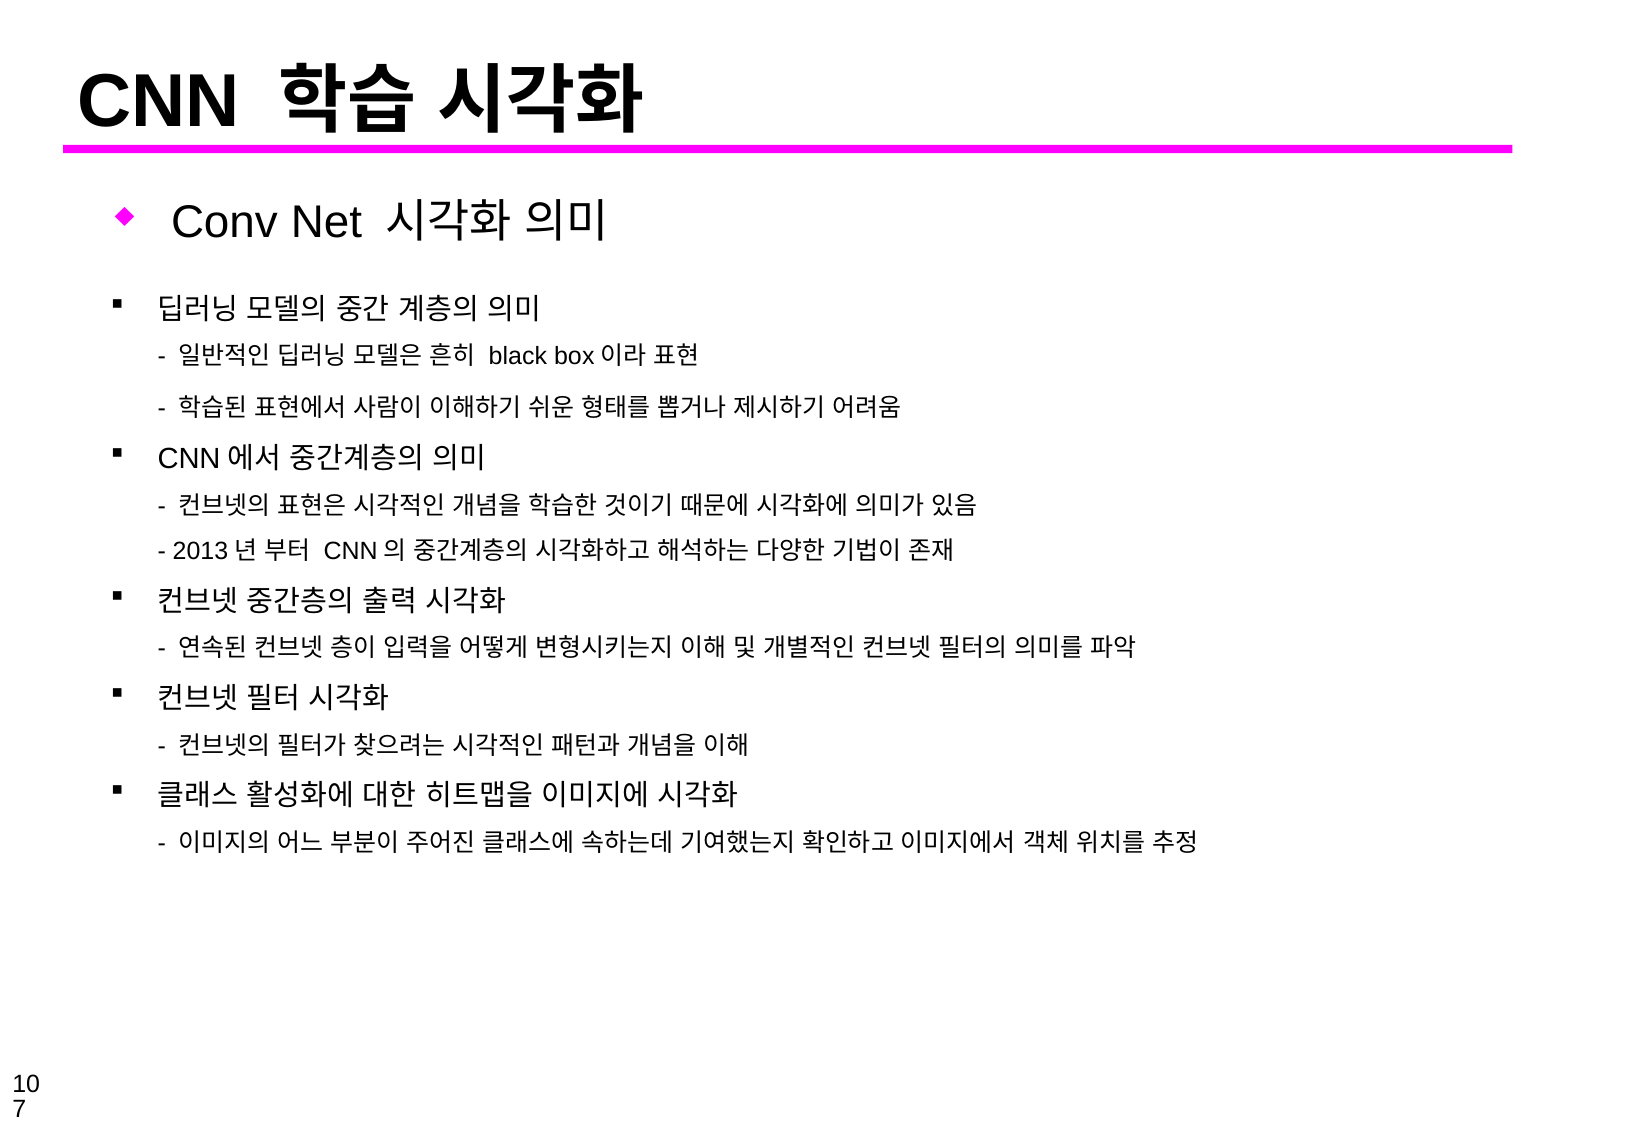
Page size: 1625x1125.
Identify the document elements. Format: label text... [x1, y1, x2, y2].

list Conv Net 시각화 의미 [99, 172, 1510, 256]
title CNN 학습 시각화 [62, 42, 1500, 149]
text_box 딥러닝 모델의 중간 계층의 의미 - 일반적인 딥러닝 모델은 흔히 black box이라 표현 - 학습된 표현에서 사람이 이해하기 쉬운 형태를 뽑거나 제시하기 어려움 CNN에서 중간계층의 의미 - 컨브넷의 표현은 시각적인 개념을 학습한 것이기 때문에 시각화에 의미가 있음 - 2013년 부터 CNN의 중간계층의 시각화하고 해석하는 다양한 기법이 존재 컨브넷 중간층의 출력 시각화 - 연속된 컨브넷 층이 입력을 어떻게 변형시키는지 이해 및 개별적인 컨브넷 필터의 의미를 파악 컨브넷 필터 시각화 - 컨브넷의 필터가 찾으려는 시각적인 패턴과 개념을 이해 클래스 활성화에 대한 히트맵을 이미지에 시각화 - 이미지의 어느 부분이 주어진 클래스에 속하는데 기여했는지 확인하고 이미지에서 객체 위치를 추정 [95, 265, 1571, 864]
slide_number 107 [0, 1071, 69, 1094]
